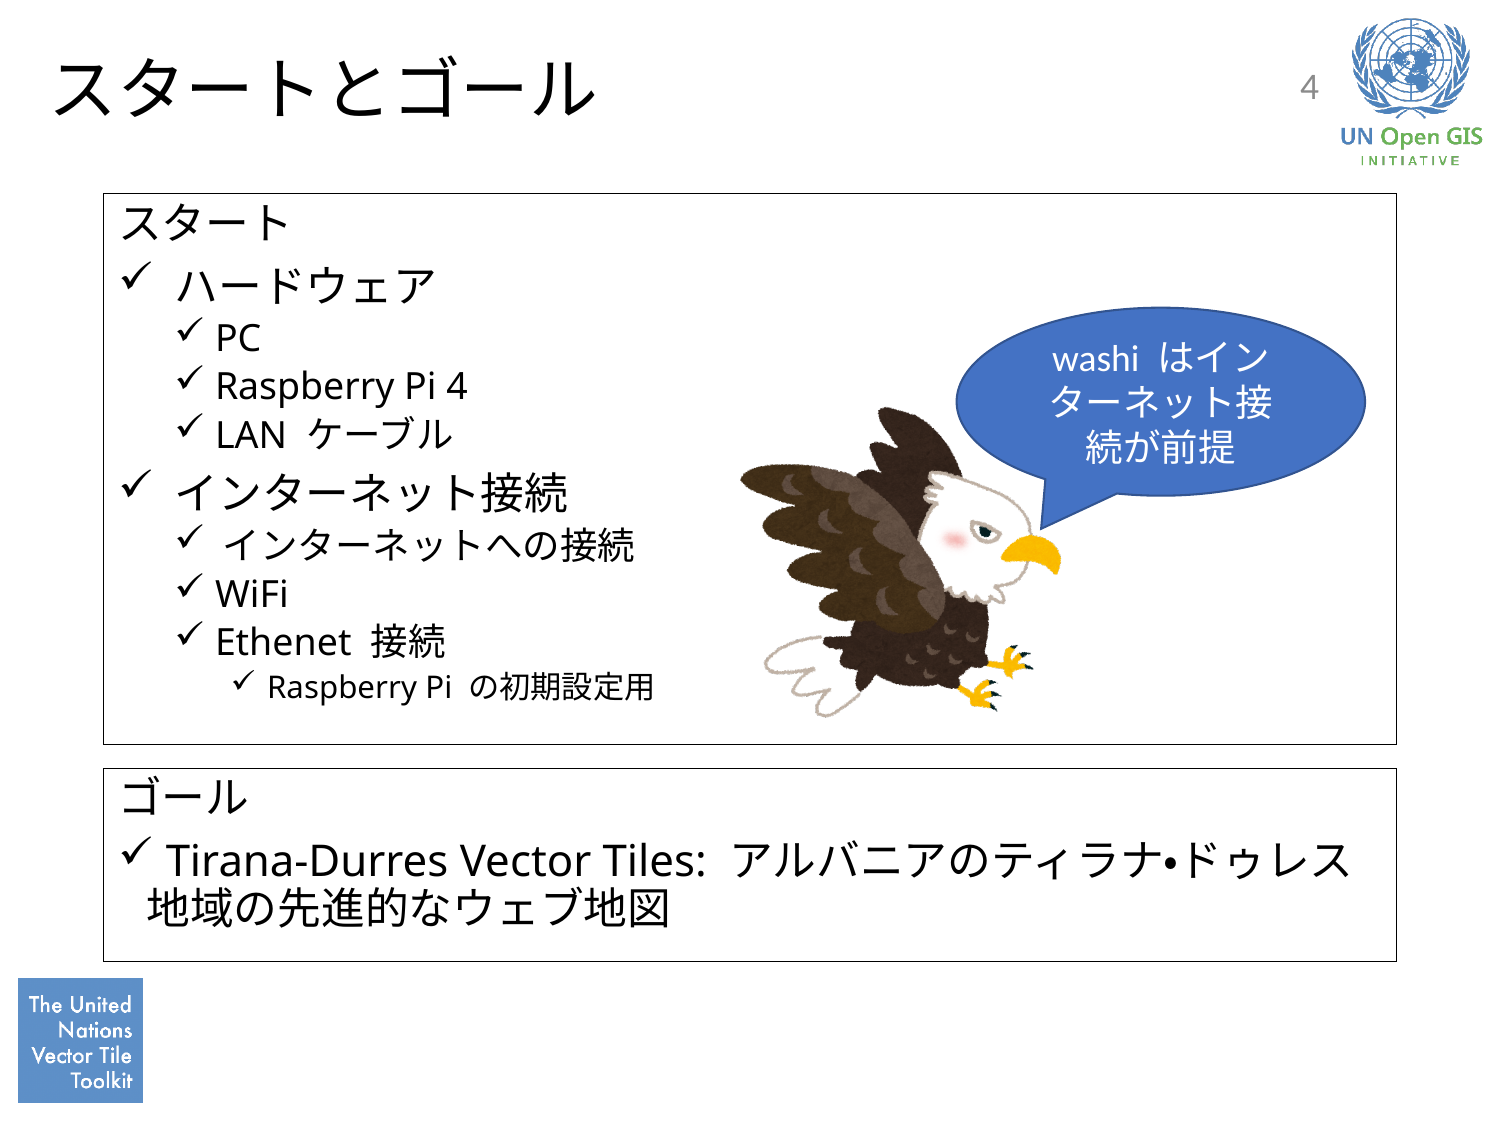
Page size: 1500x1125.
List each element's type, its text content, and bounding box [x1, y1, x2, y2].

slide_number 4 [1240, 54, 1335, 115]
picture [726, 401, 1064, 724]
text_box washi はインターネット接続が前提 [955, 306, 1367, 520]
list ゴール Tirana-Durres Vector Tiles: アルバニアのティラナ・ドゥレス地域の先進的なウェブ地図 [103, 768, 1397, 962]
title スタートとゴール [33, 22, 1241, 162]
picture [18, 978, 143, 1103]
picture [1319, 0, 1500, 184]
list スタート ハードウェア PC Raspberry Pi 4 LAN ケーブル インターネット接続 インターネットへの接続 WiFi Ethenet 接続 Raspberry Pi の初期設定用 [103, 193, 1397, 745]
